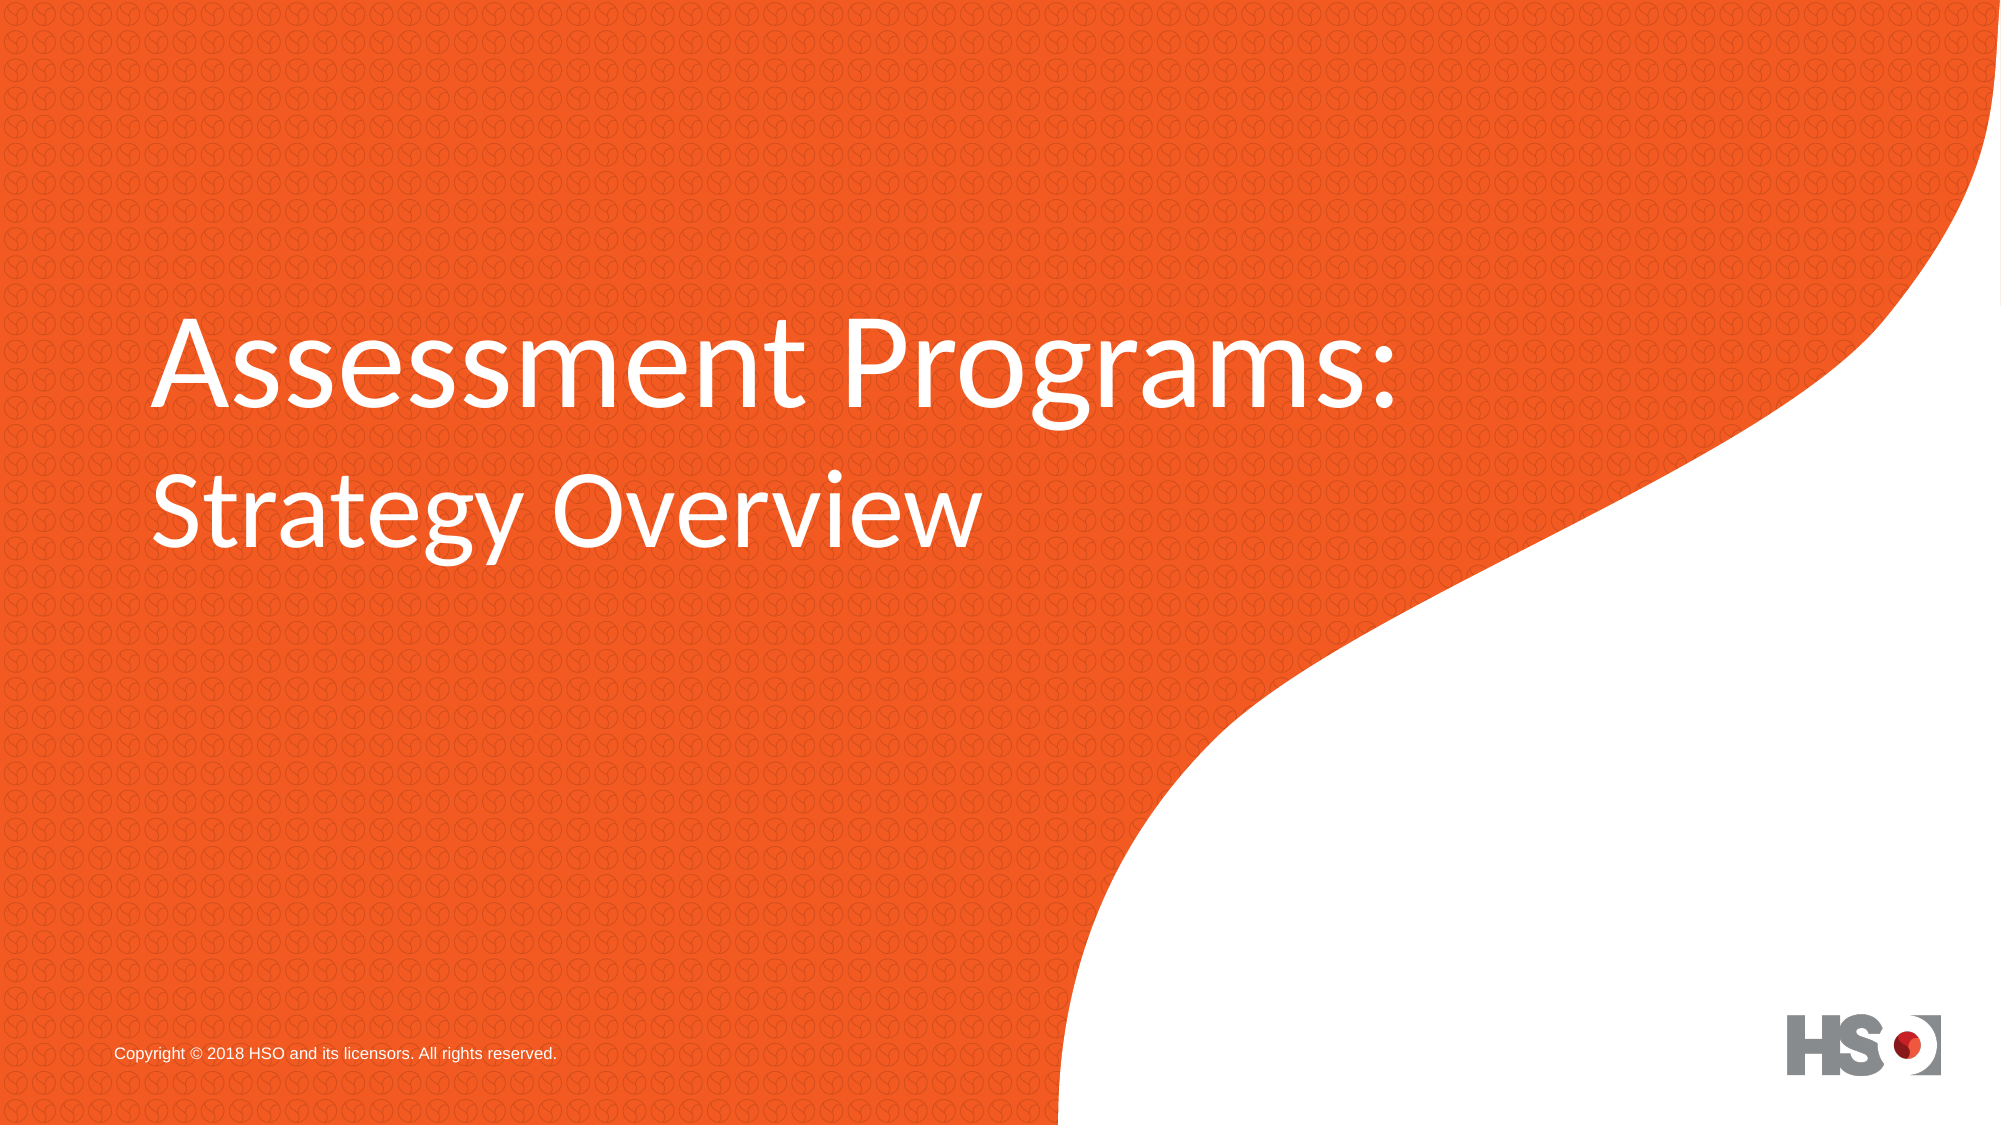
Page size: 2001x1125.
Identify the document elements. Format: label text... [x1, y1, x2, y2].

text_box Assessment Programs: Strategy Overview [135, 262, 1695, 578]
picture [1787, 1014, 1941, 1076]
